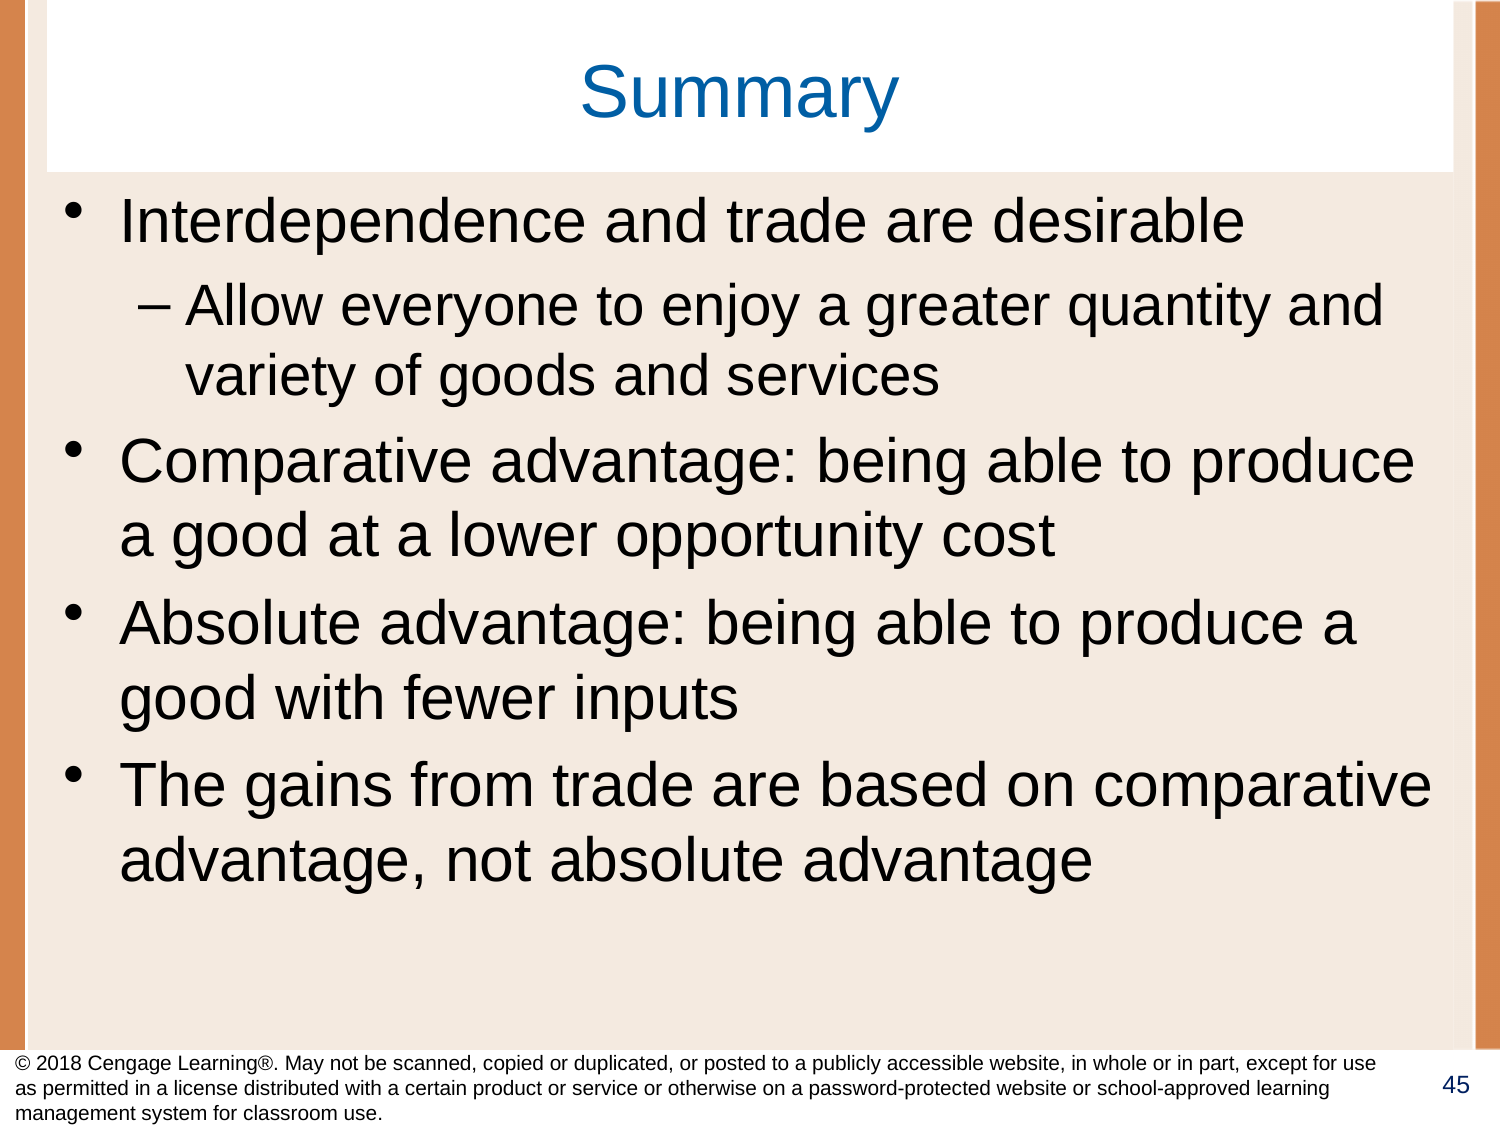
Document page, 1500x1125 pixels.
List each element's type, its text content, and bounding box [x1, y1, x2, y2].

picture [0, 0, 48, 1050]
picture [1454, 2, 1500, 1048]
footer © 2018 Cengage Learning®. May not be scanned, copied or duplicated, or posted to a publicly accessible website, in whole or in part, except for use as permitted in a license distributed with a certain product or service or otherwise on a password-protected website or school-approved learning management system for classroom use. [0, 1050, 1412, 1125]
title Summary [37, 16, 1463, 158]
slide_number 45 [1412, 1060, 1500, 1125]
list Interdependence and trade are desirable Allow everyone to enjoy a greater quantity and variety of goods and services Comparative advantage: being able to produce a good at a lower opportunity cost Absolute advantage: being able to produce a good with fewer inputs The gains from trade are based on comparative advantage, not absolute advantage [48, 172, 1457, 1063]
